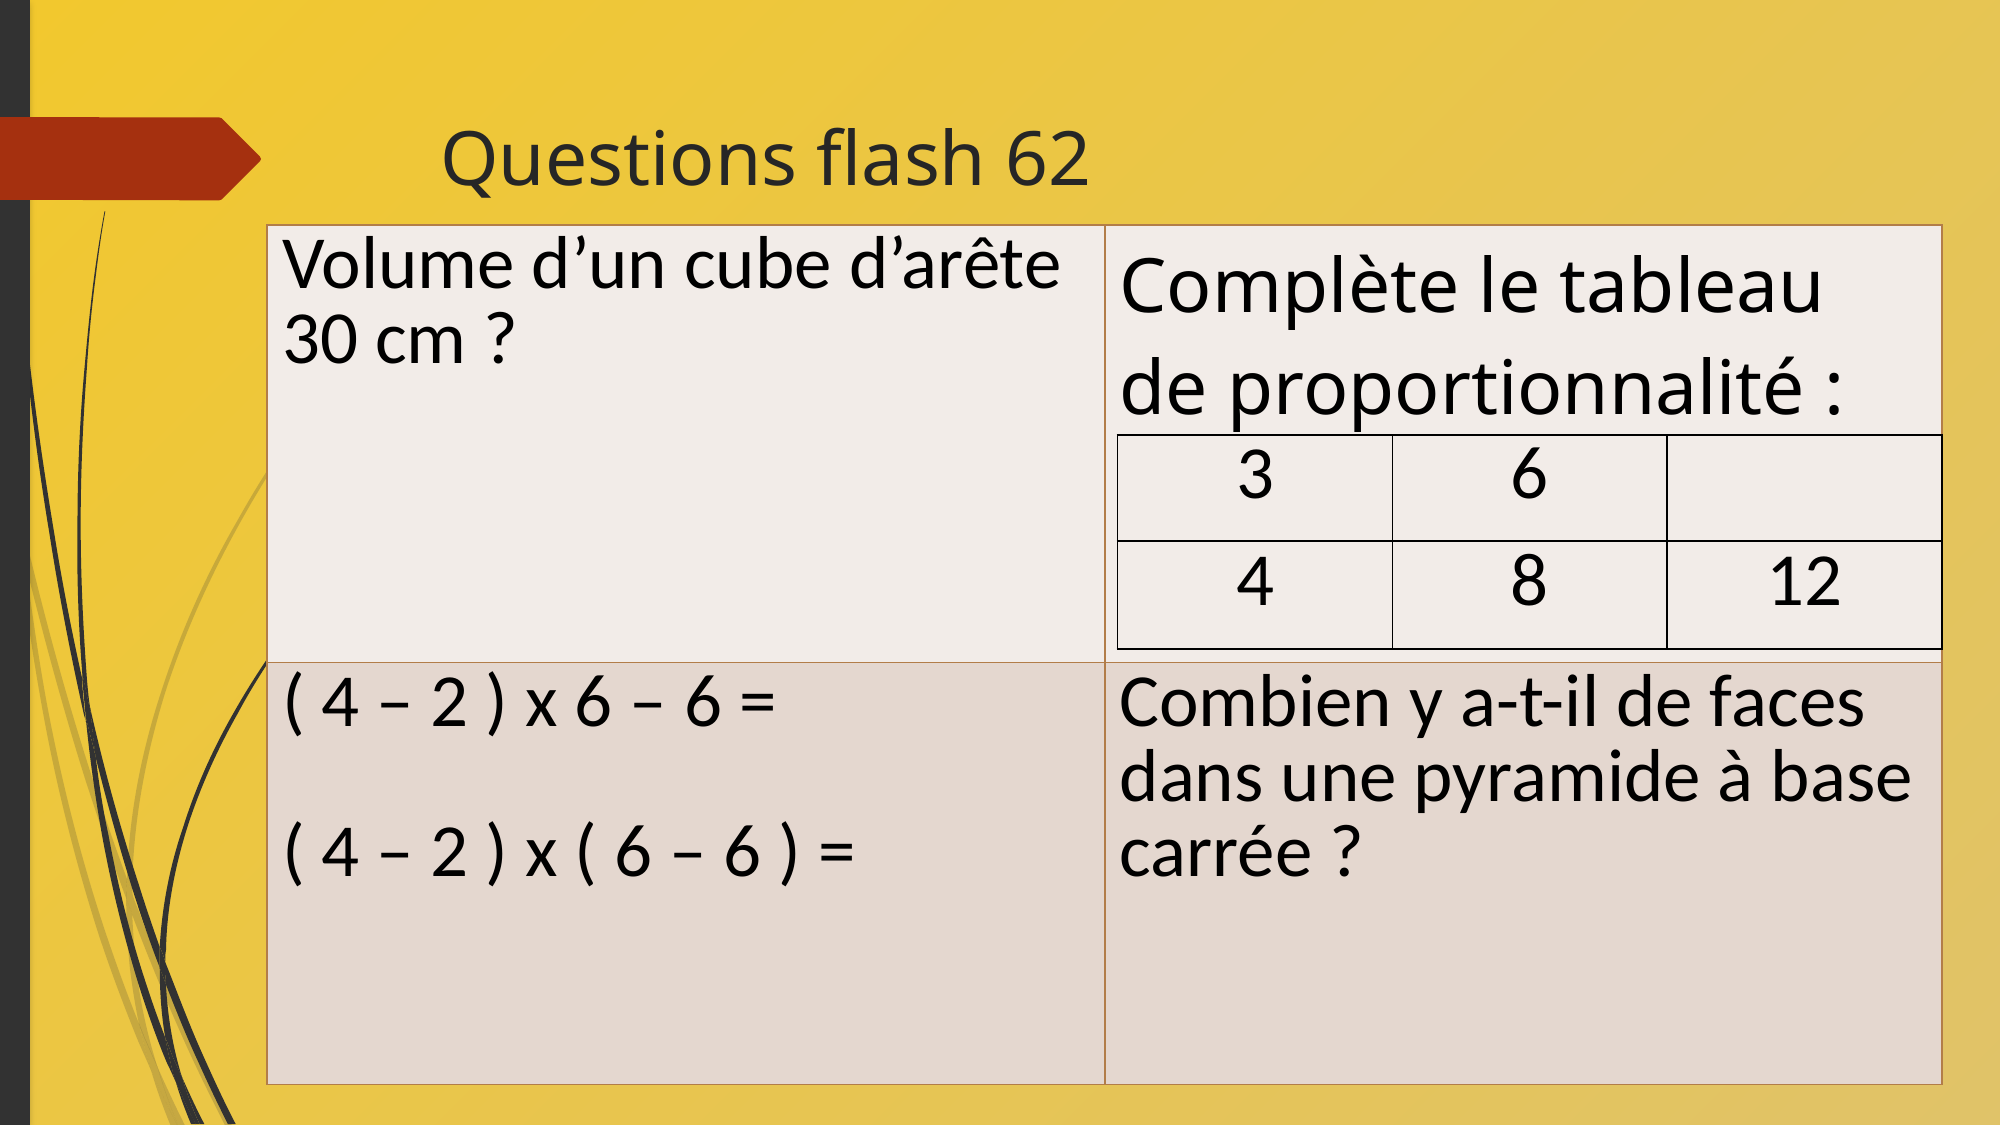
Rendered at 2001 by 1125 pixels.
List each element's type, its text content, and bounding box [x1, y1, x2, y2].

table_cell 4 [1118, 542, 1392, 648]
table_header [1668, 436, 1941, 540]
table_cell ( 4 – 2 ) x 6 – 6 = ( 4 – 2 ) x ( 6 – 6 ) = [268, 663, 1104, 1084]
table_header 3 [1118, 436, 1392, 540]
table_cell 8 [1393, 542, 1666, 648]
table_header Volume d’un cube d’arête 30 cm ? [268, 226, 1104, 662]
table_cell 12 [1668, 542, 1941, 648]
table_cell Combien y a-t-il de faces dans une pyramide à base carrée ? [1106, 663, 1941, 1084]
title Questions flash 62 [425, 102, 1888, 224]
table_header Complète le tableau de proportionnalité : [1106, 226, 1941, 662]
table_header 6 [1393, 436, 1666, 540]
